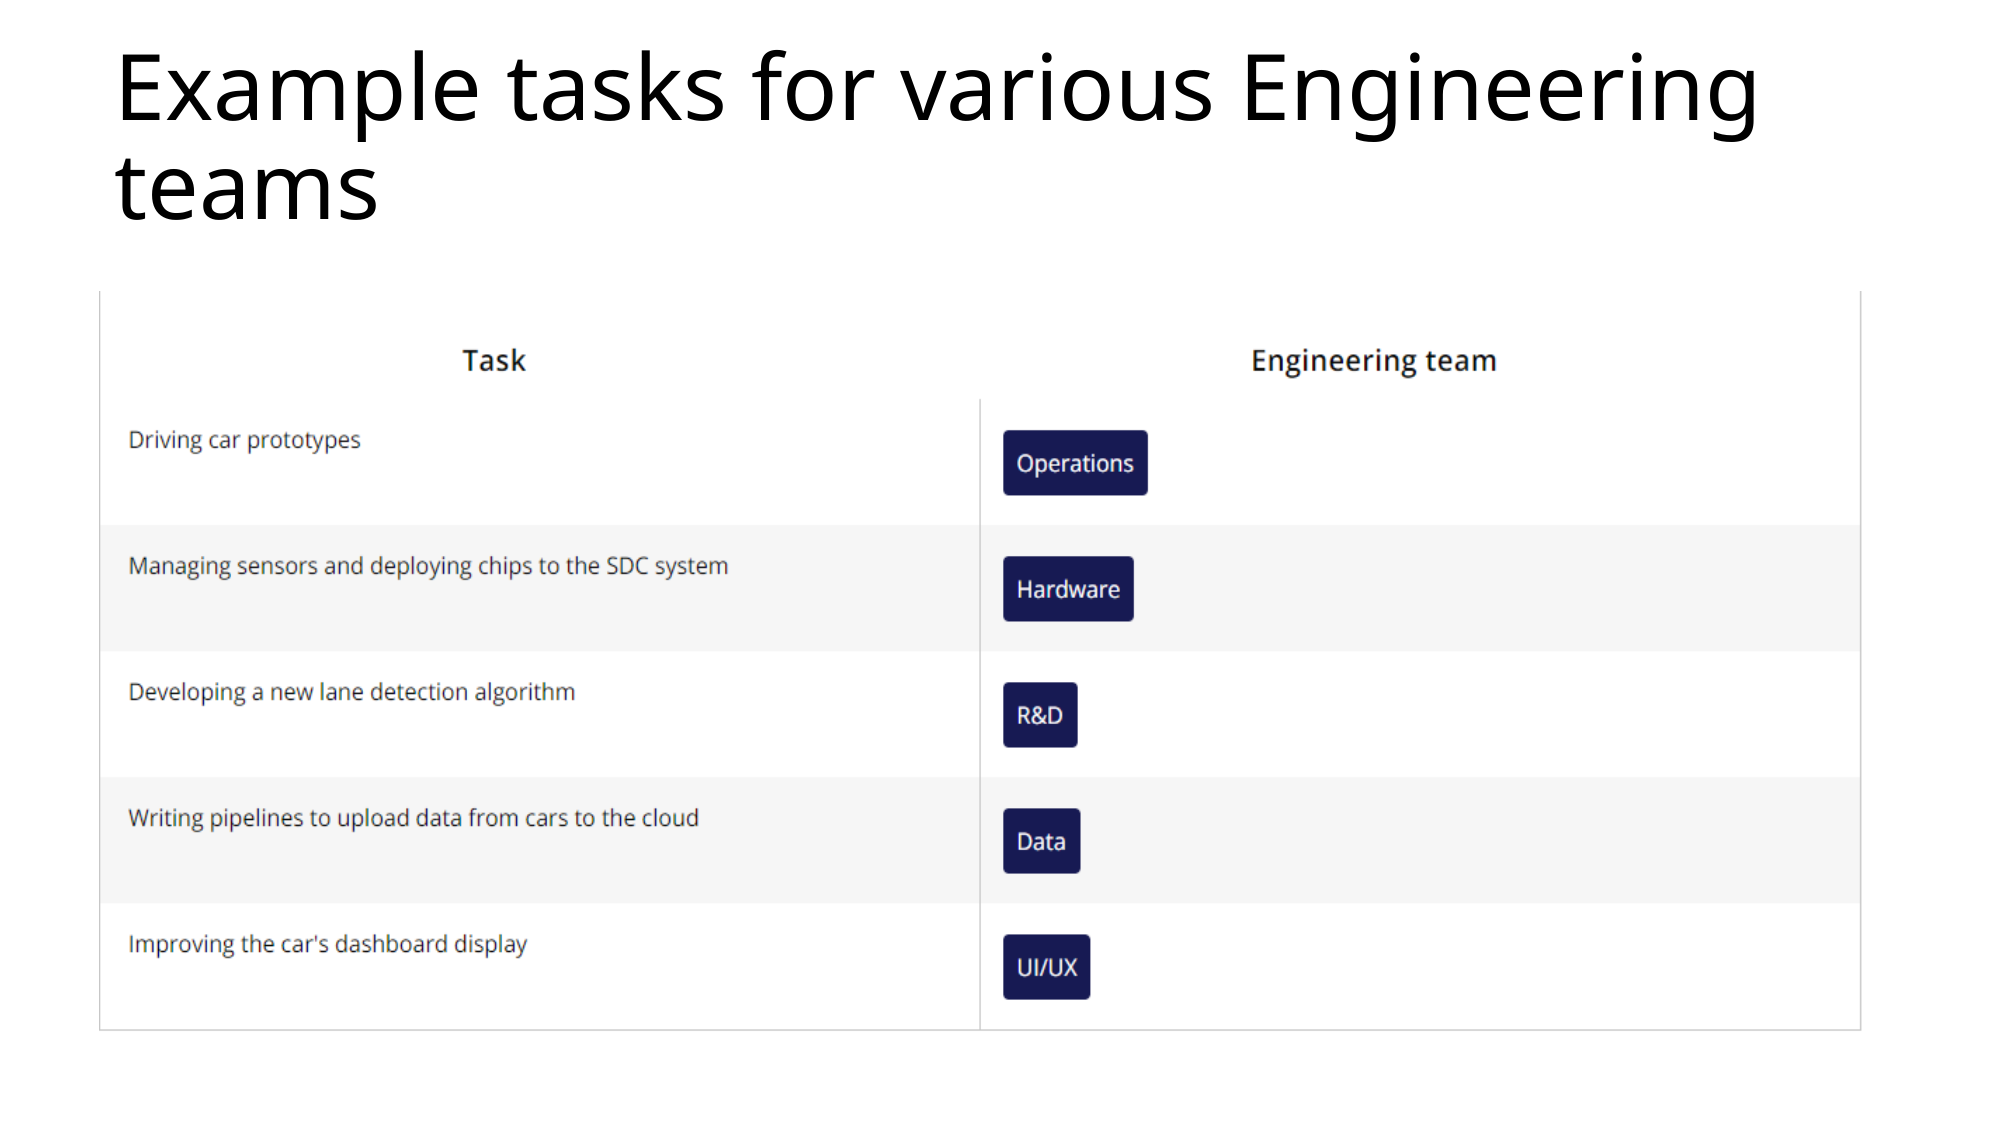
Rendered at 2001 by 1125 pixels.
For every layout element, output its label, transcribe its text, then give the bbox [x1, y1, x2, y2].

title Example tasks for various Engineering teams [99, 31, 1825, 249]
picture [99, 291, 1863, 1034]
